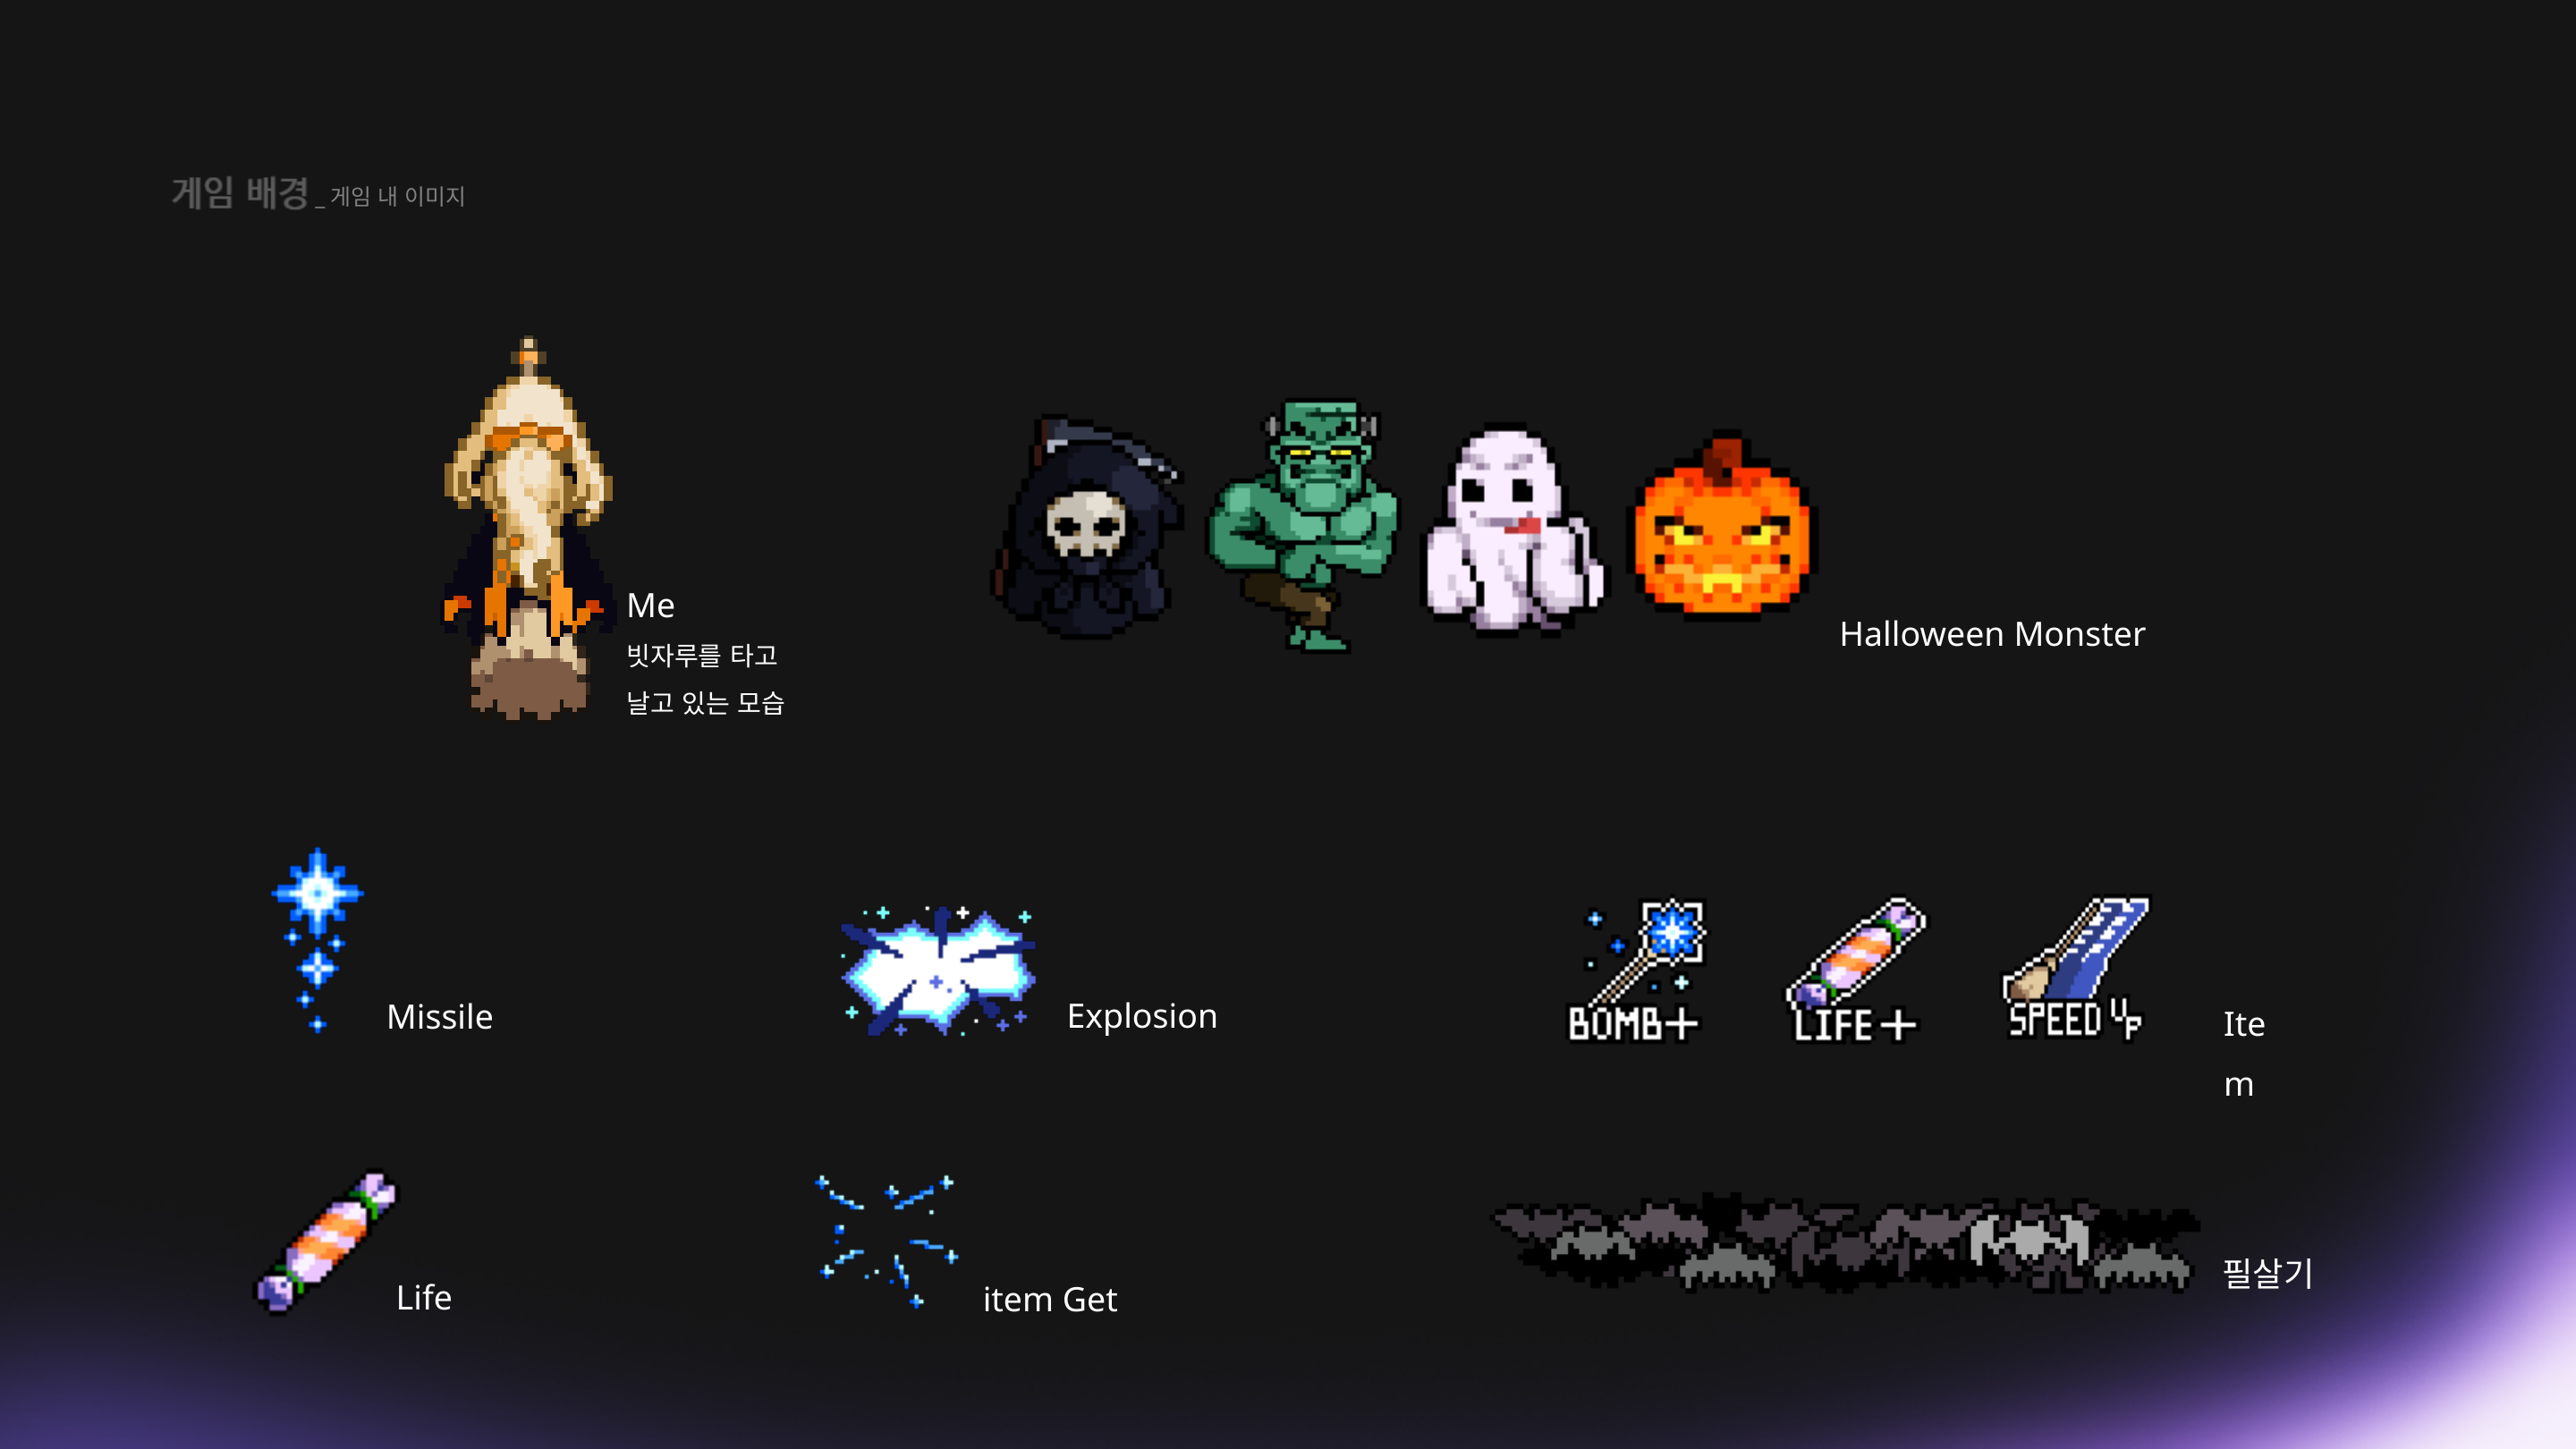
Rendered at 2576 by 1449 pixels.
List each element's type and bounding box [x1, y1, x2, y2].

picture [0, 0, 2576, 1449]
text_box [247, 327, 2329, 1326]
